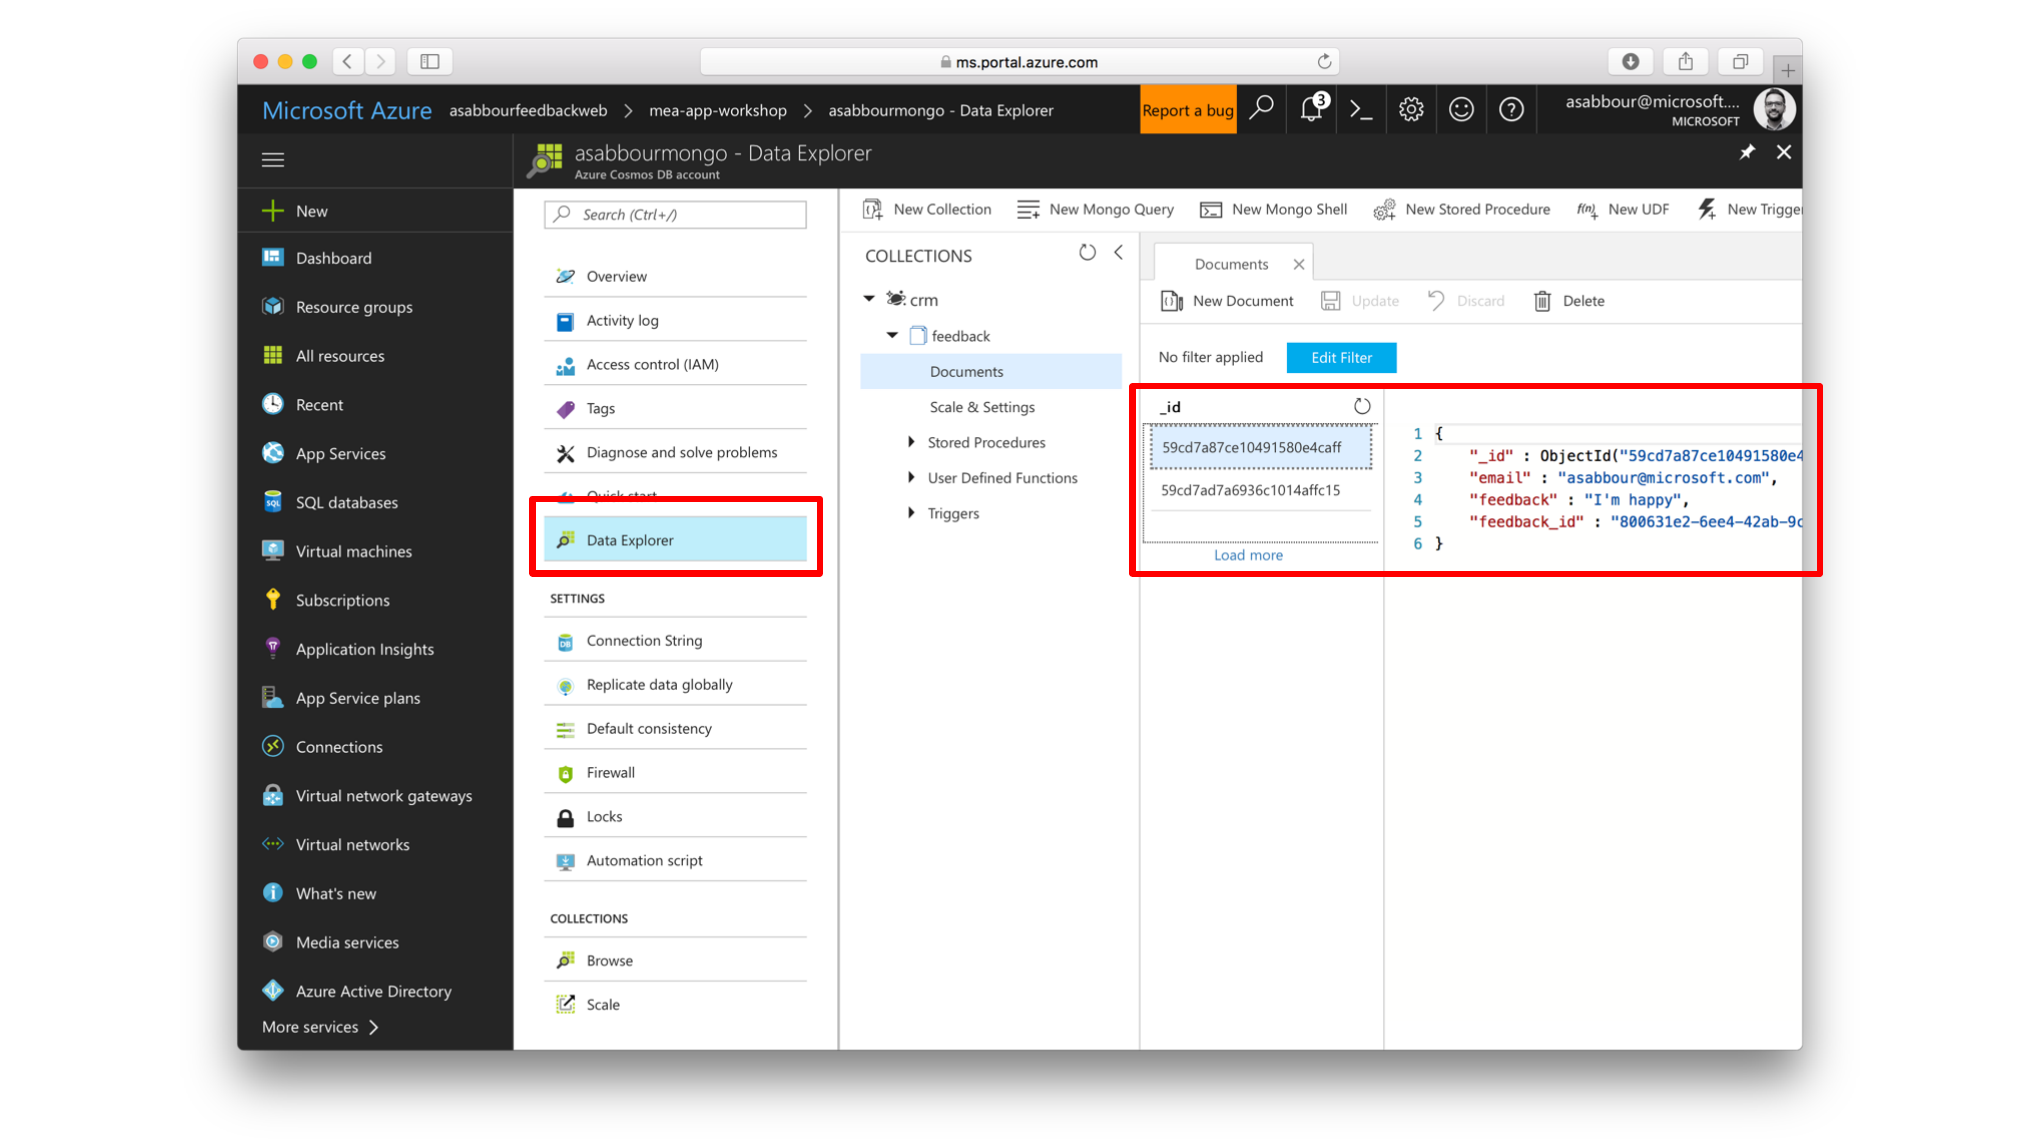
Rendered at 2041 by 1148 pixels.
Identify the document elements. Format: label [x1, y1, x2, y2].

picture [169, 0, 1871, 1148]
